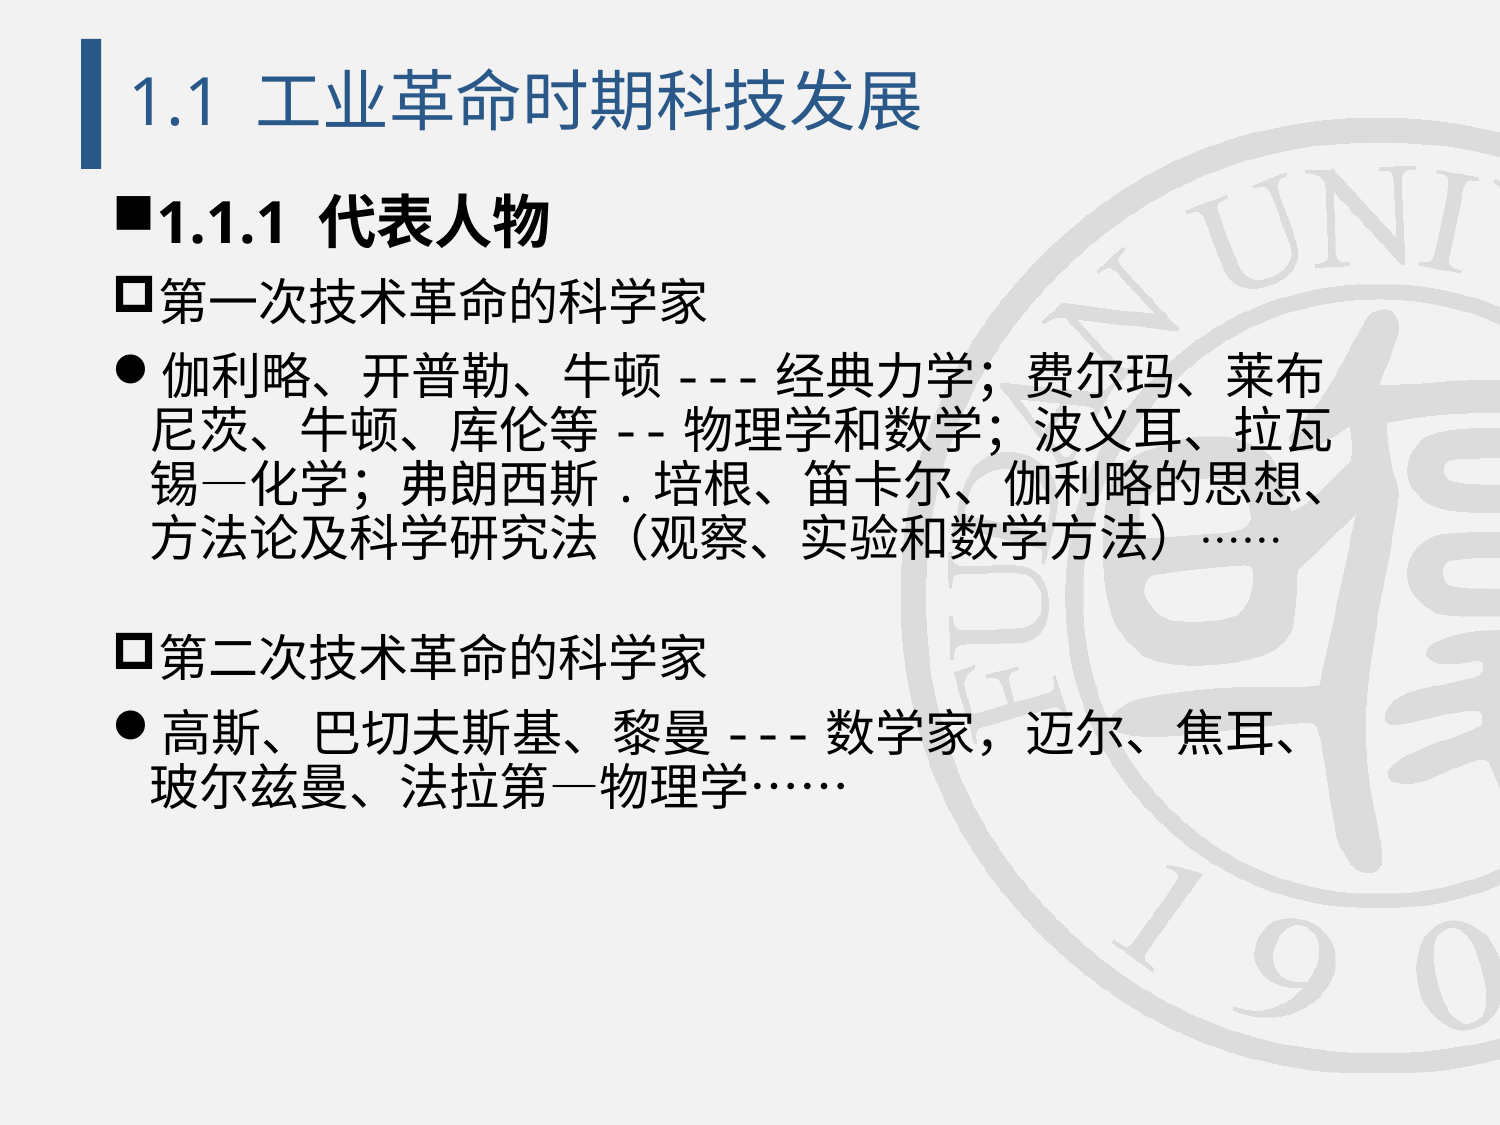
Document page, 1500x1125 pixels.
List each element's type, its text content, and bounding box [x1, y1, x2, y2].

list 1.1.1 代表人物 第一次技术革命的科学家 伽利略、开普勒、牛顿---经典力学；费尔玛、莱布尼茨、牛顿、库伦等--物理学和数学；波义耳、拉瓦锡—化学；弗朗西斯.培根、笛卡尔、伽利略的思想、方法论及科学研究法（观察、实验和数学方法）…… 第二次技术革命的科学家 高斯、巴切夫斯基、黎曼---数学家，迈尔、焦耳、玻尔兹曼、法拉第—物理学…… [96, 185, 1387, 1014]
title 1.1 工业革命时期科技发展 [113, 49, 1387, 159]
